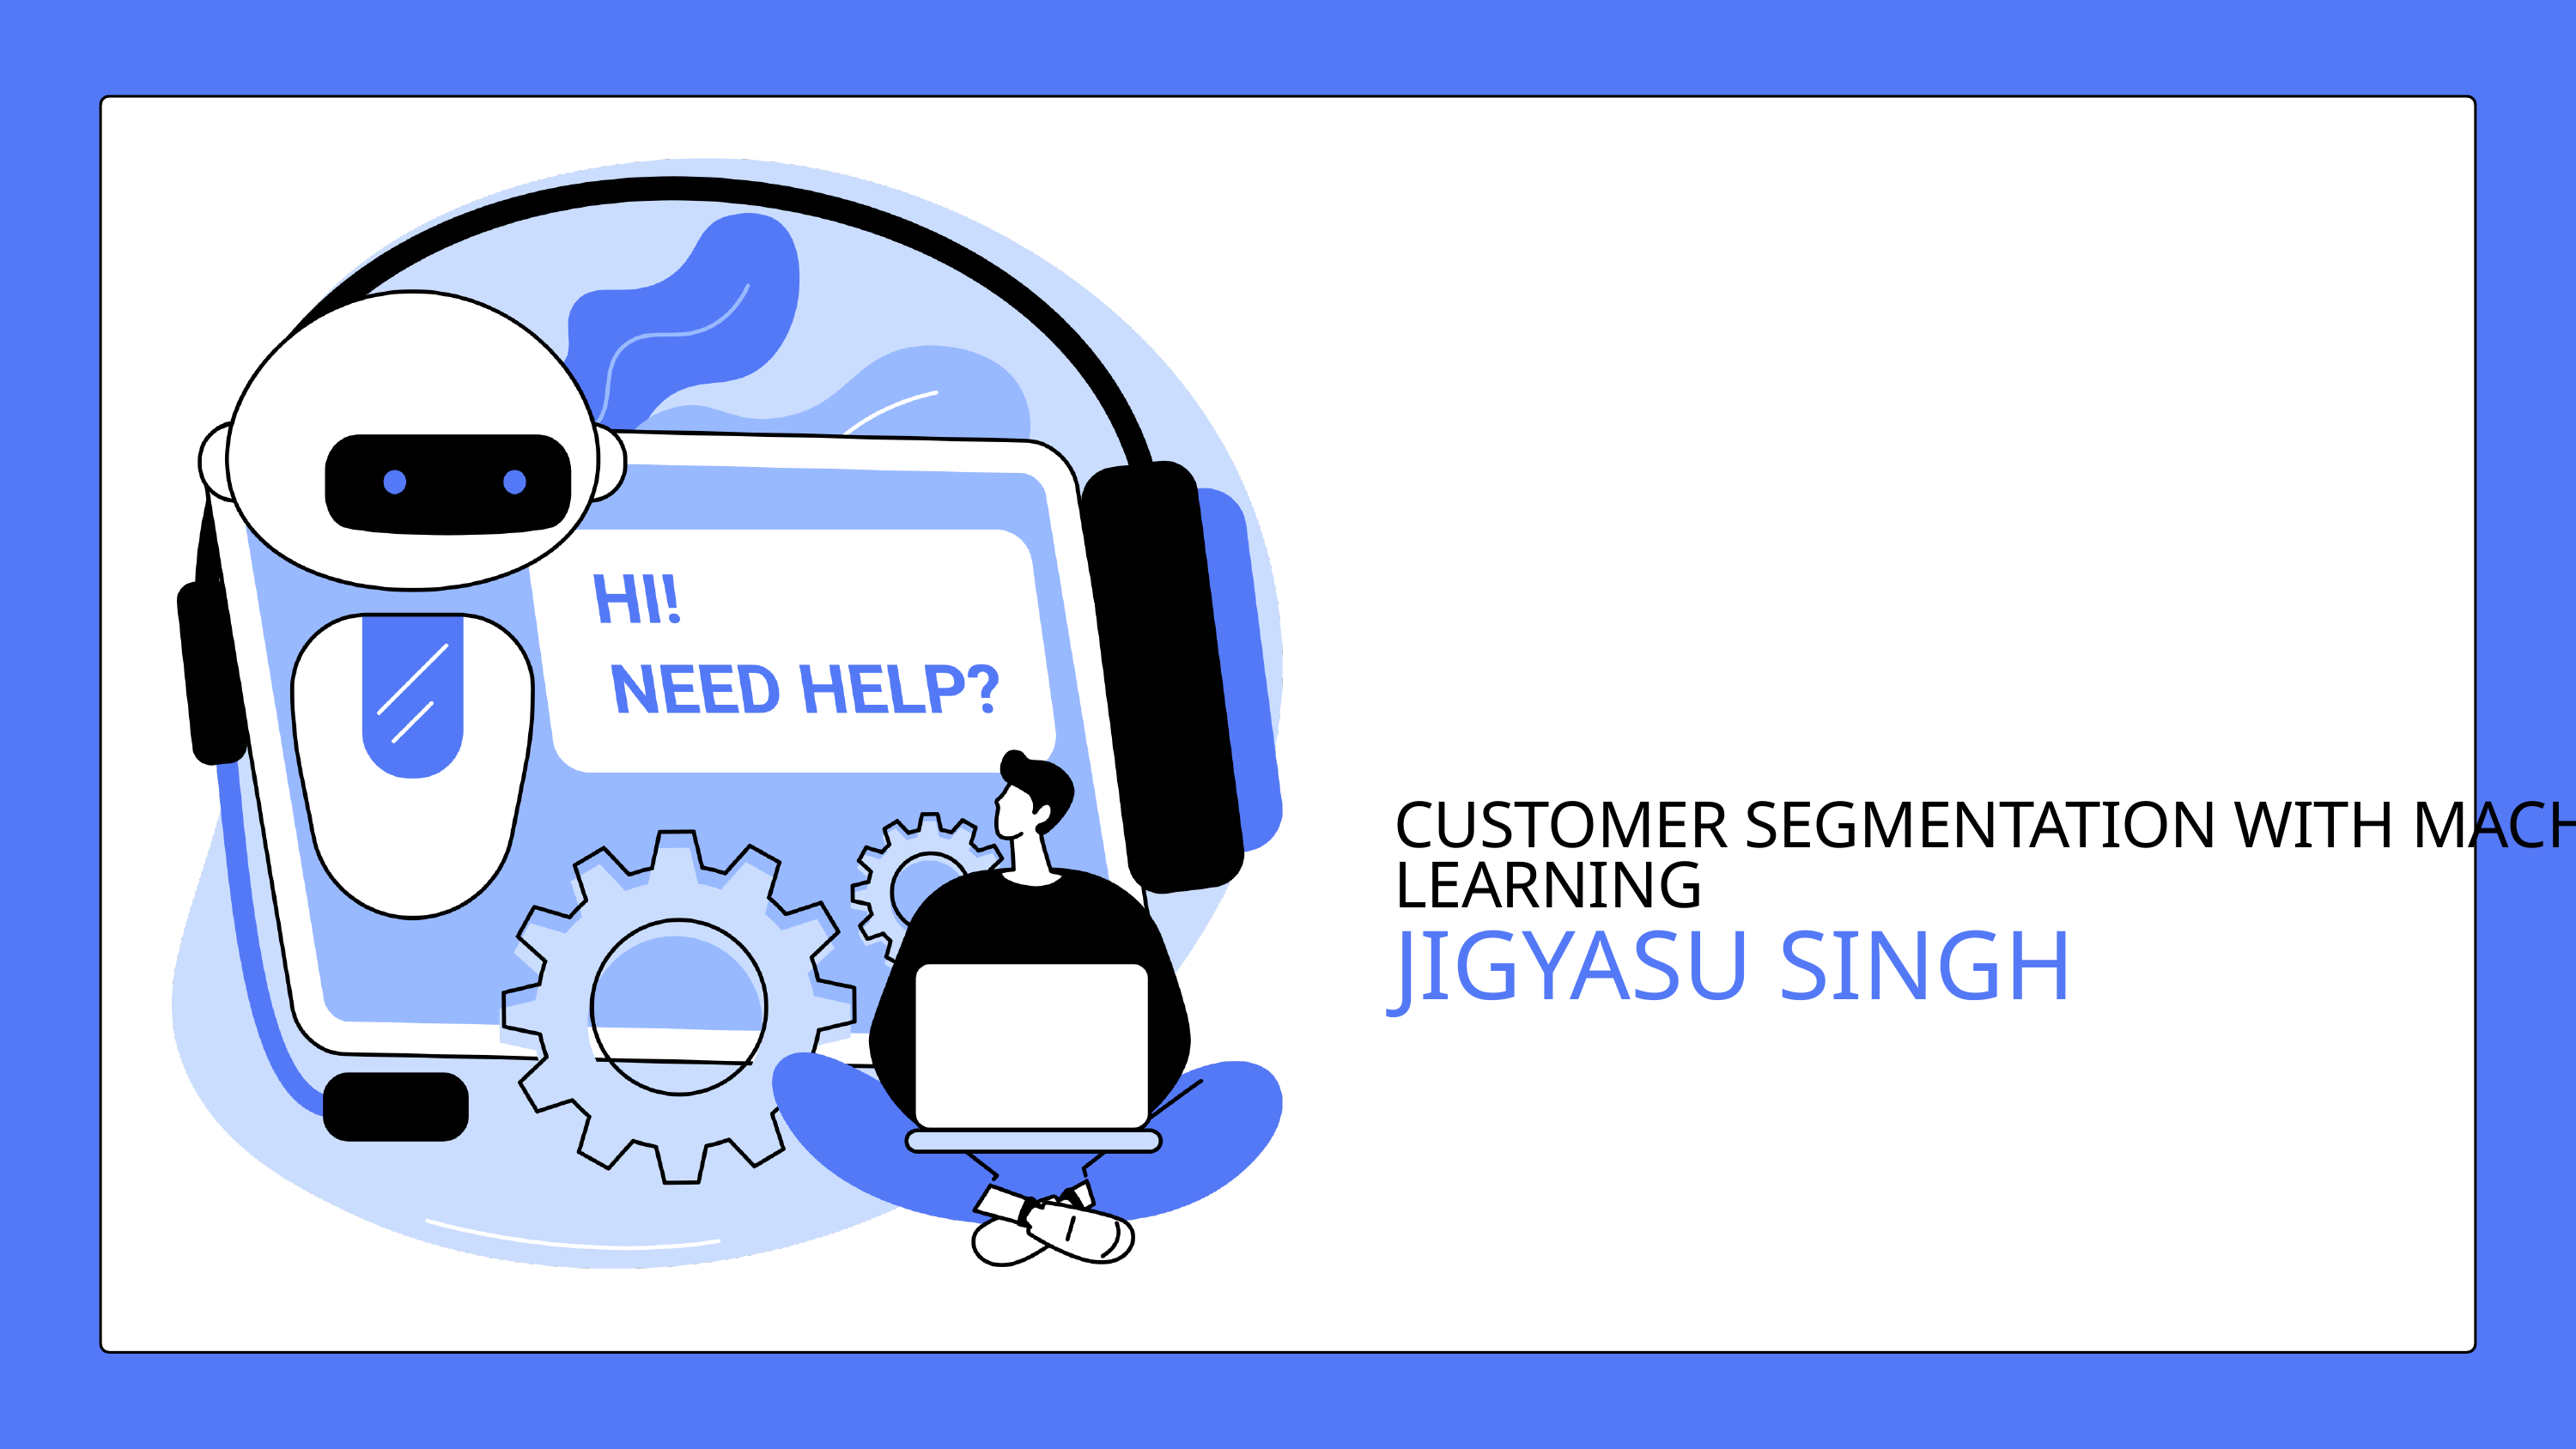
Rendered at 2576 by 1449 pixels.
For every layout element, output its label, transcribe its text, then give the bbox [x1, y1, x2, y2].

text_box CUSTOMER SEGMENTATION WITH MACHINE LEARNING [2478, 800, 2576, 958]
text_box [100, 95, 2476, 1353]
